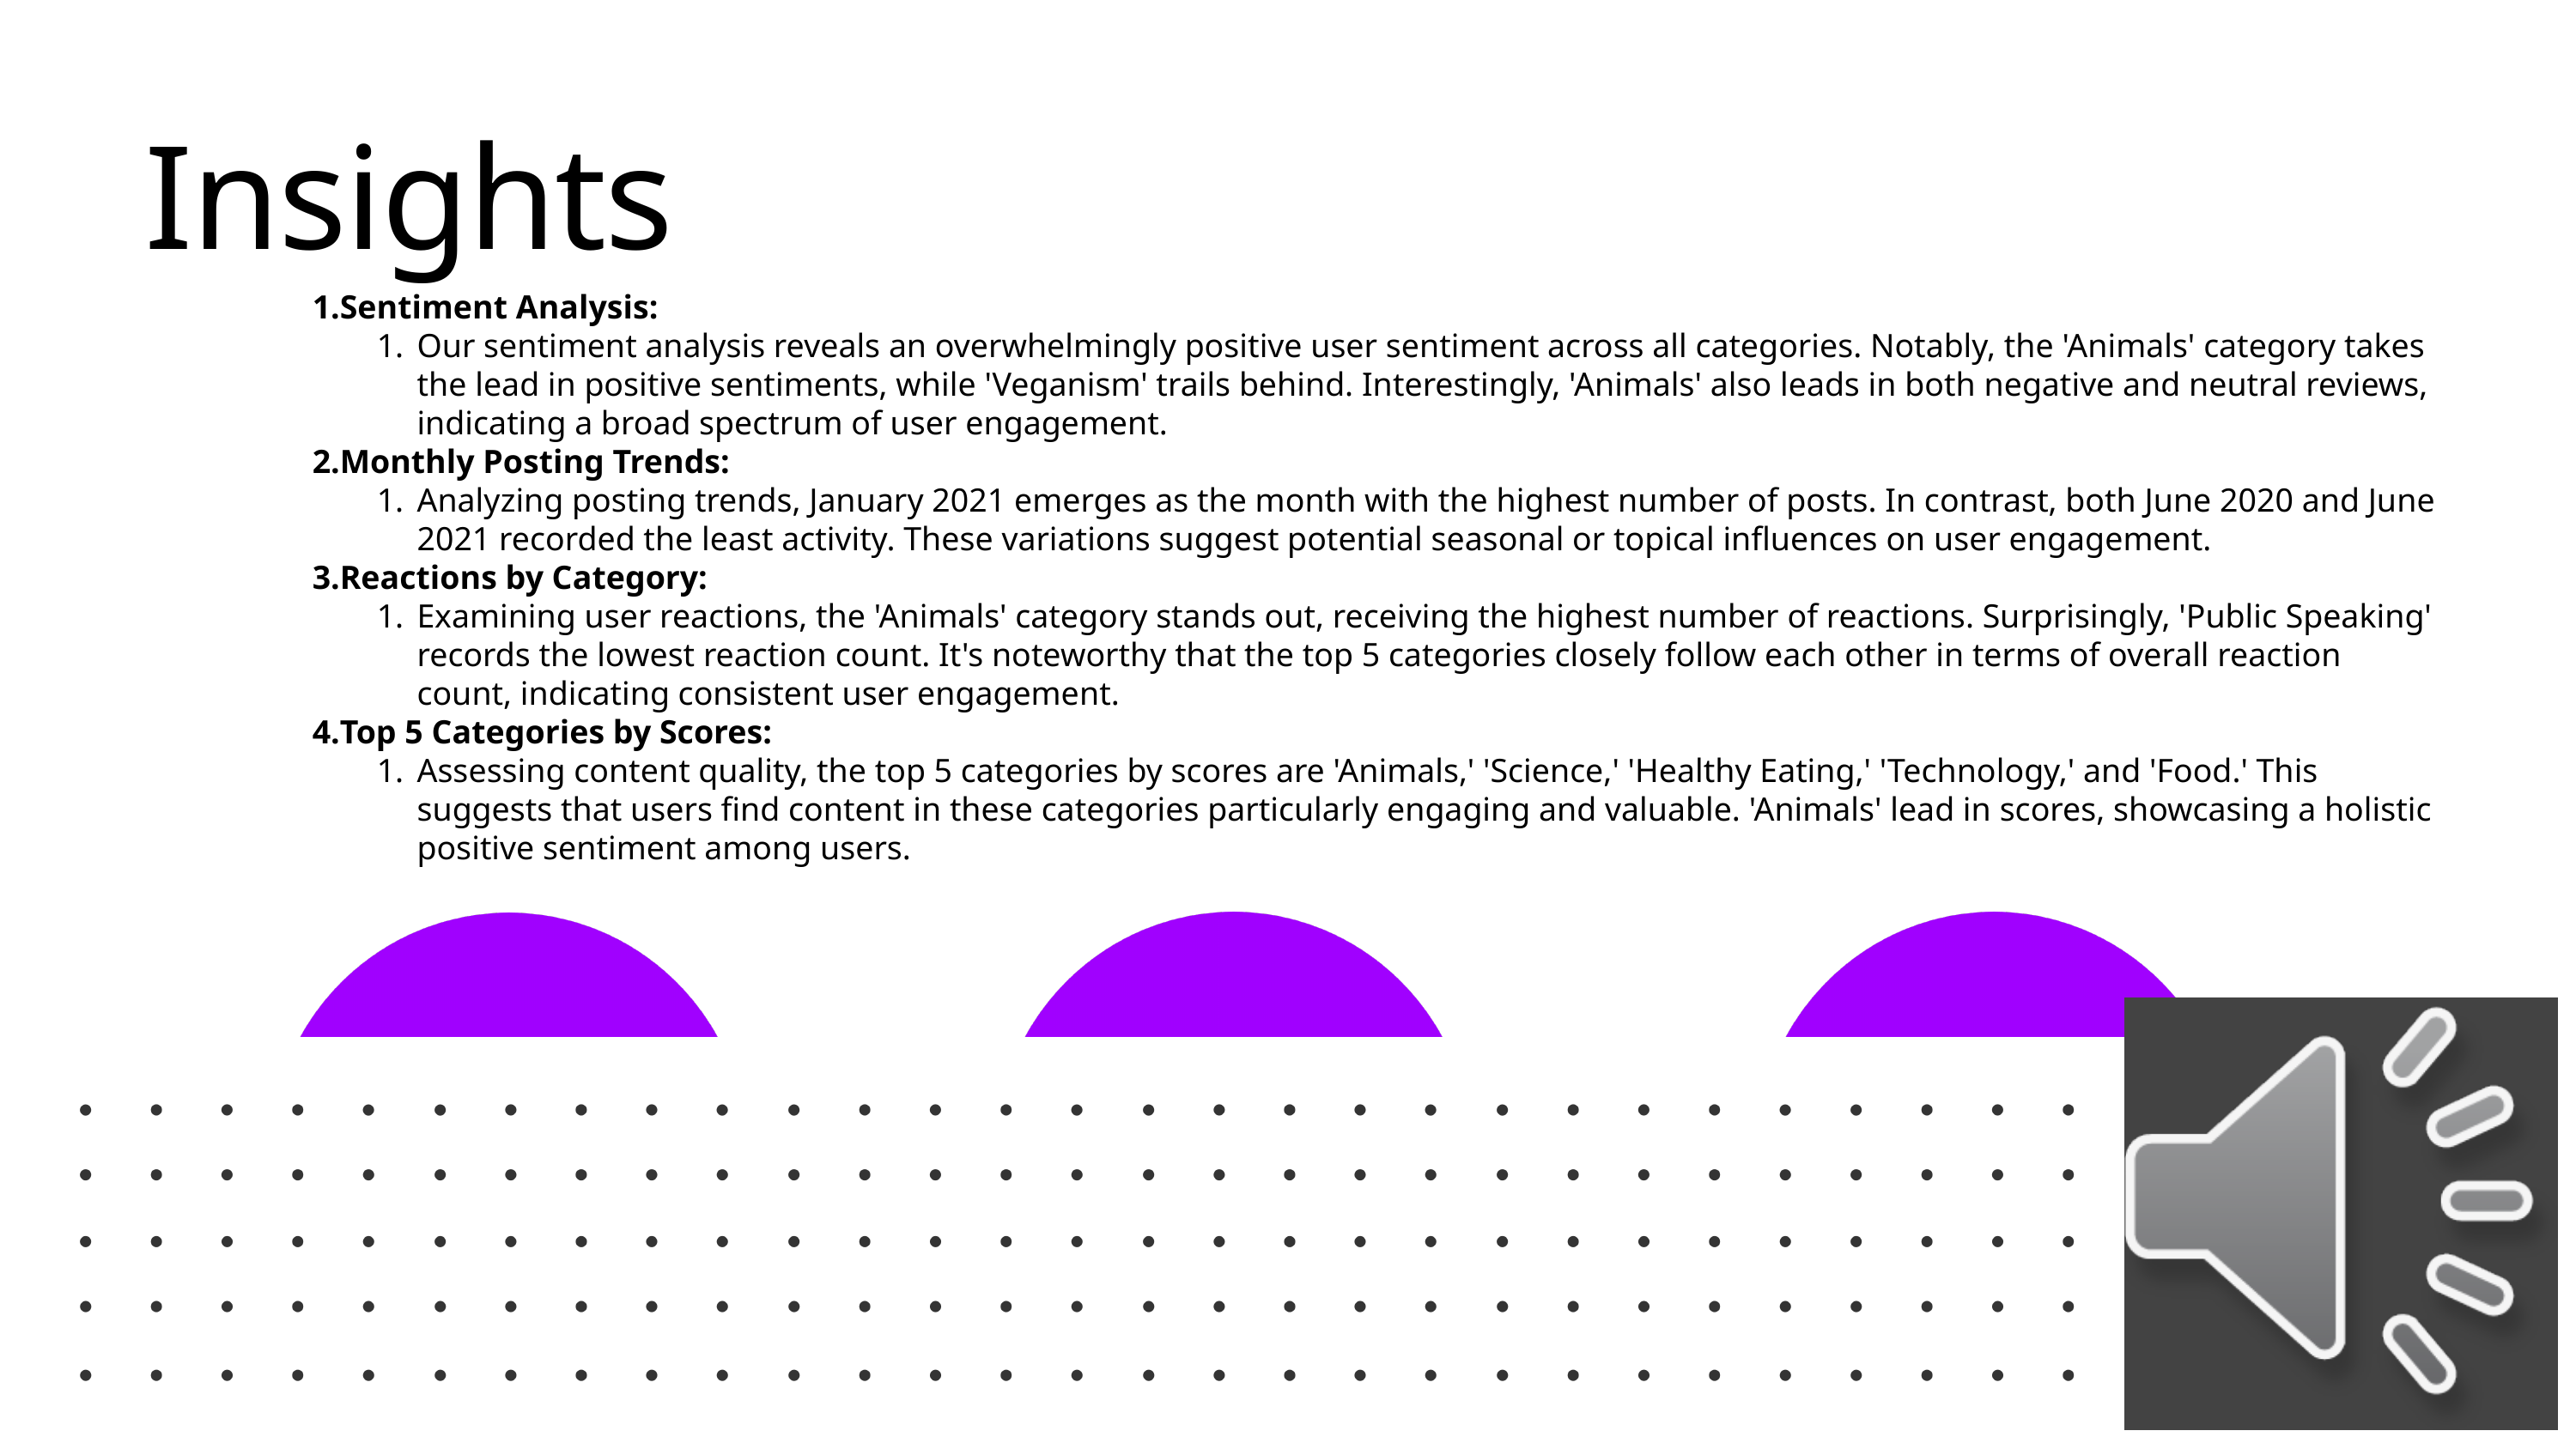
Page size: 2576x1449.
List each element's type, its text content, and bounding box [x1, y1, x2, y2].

text_box Insights [144, 106, 799, 279]
picture [299, 912, 719, 1037]
picture [1784, 912, 2560, 1432]
picture [1024, 912, 1443, 1037]
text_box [72, 1099, 2119, 1385]
text_box Sentiment Analysis: Our sentiment analysis reveals an overwhelmingly positive user sentiment across all categories. Notably, the 'Animals' category takes the lead in positive sentiments, while 'Veganism' trails behind. Interestingly, 'Animals' also leads in both negative and neutral reviews, indicating a broad spectrum of user engagement. Monthly Posting Trends: Analyzing posting trends, January 2021 emerges as the month with the highest number of posts. In contrast, both June 2020 and June 2021 recorded the least activity. These variations suggest potential seasonal or topical influences on user engagement. Reactions by Category: Examining user reactions, the 'Animals' category stands out, receiving the highest number of reactions. Surprisingly, 'Public Speaking' records the lowest reaction count. It's noteworthy that the top 5 categories closely follow each other in terms of overall reaction count, indicating consistent user engagement. Top 5 Categories by Scores: Assessing content quality, the top 5 categories by scores are 'Animals,' 'Science,' 'Healthy Eating,' 'Technology,' and 'Food.' This suggests that users find content in these categories particularly engaging and valuable. 'Animals' lead in scores, showcasing a holistic positive sentiment among users. [299, 280, 2458, 872]
